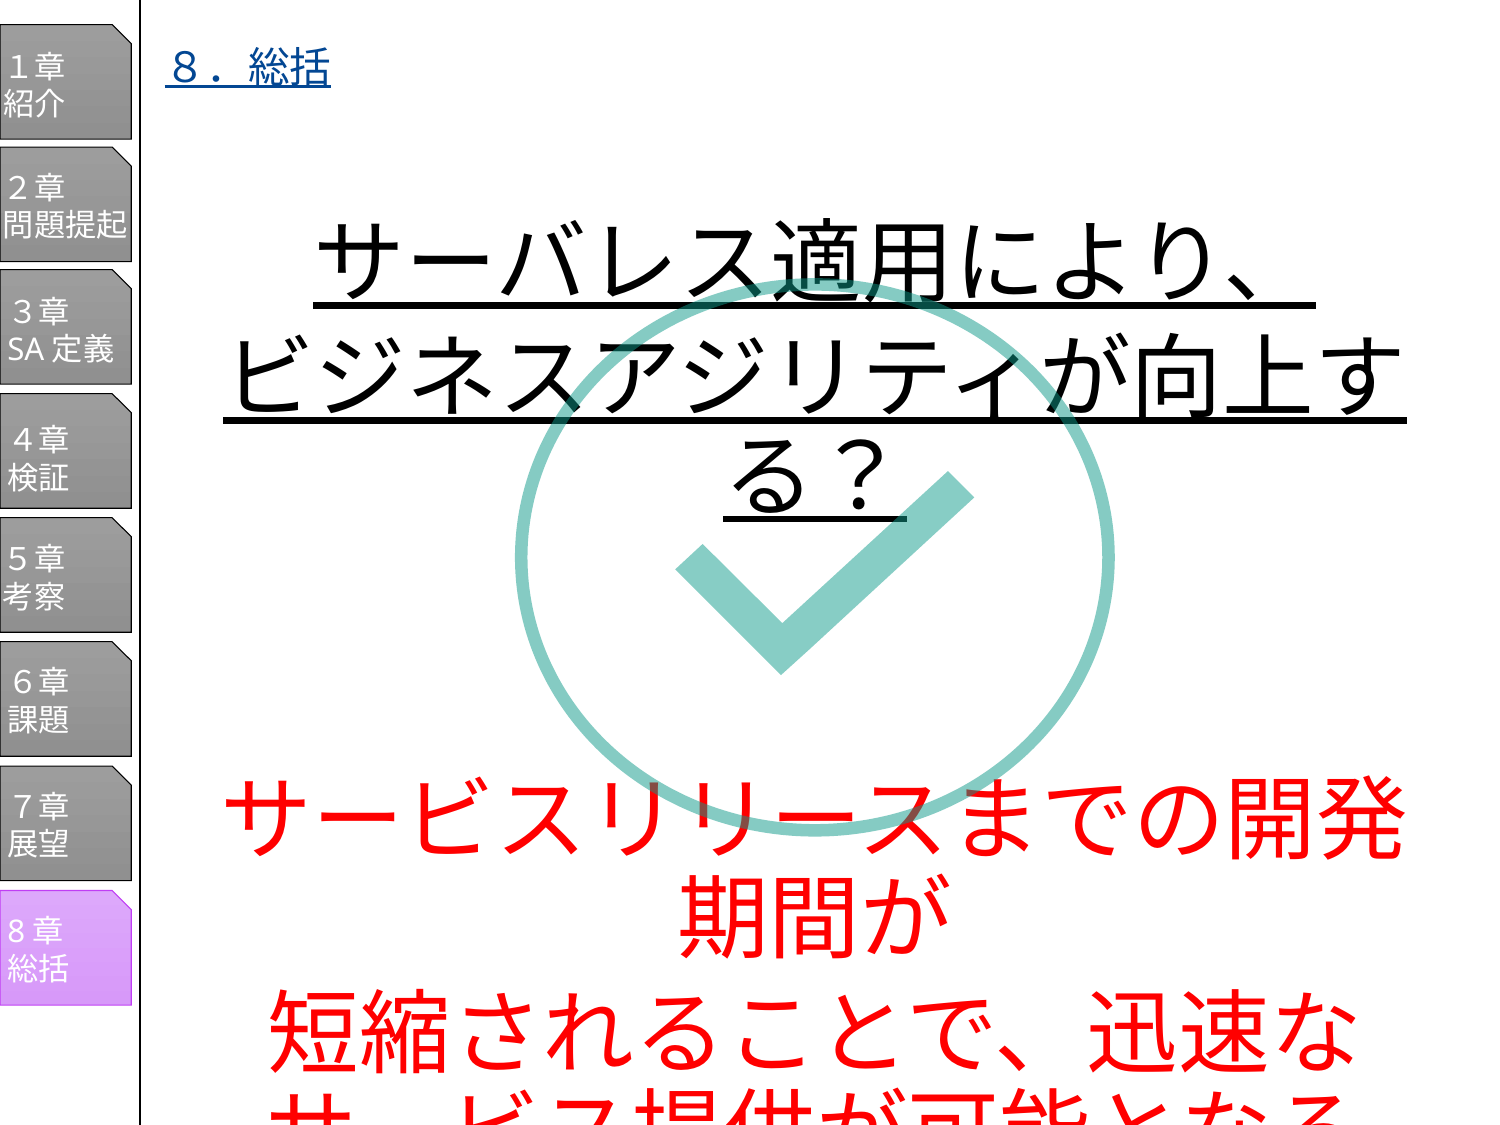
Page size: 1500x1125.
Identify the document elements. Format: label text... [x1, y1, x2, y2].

text_box ８．総括 [164, 38, 1412, 149]
text_box サーバレス適用により、 ビジネスアジリティが向上する？ サービスリリースまでの開発期間が 短縮されることで、迅速なサービス提供が可能となる [165, 209, 1464, 579]
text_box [0, 24, 155, 1006]
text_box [521, 284, 1109, 831]
